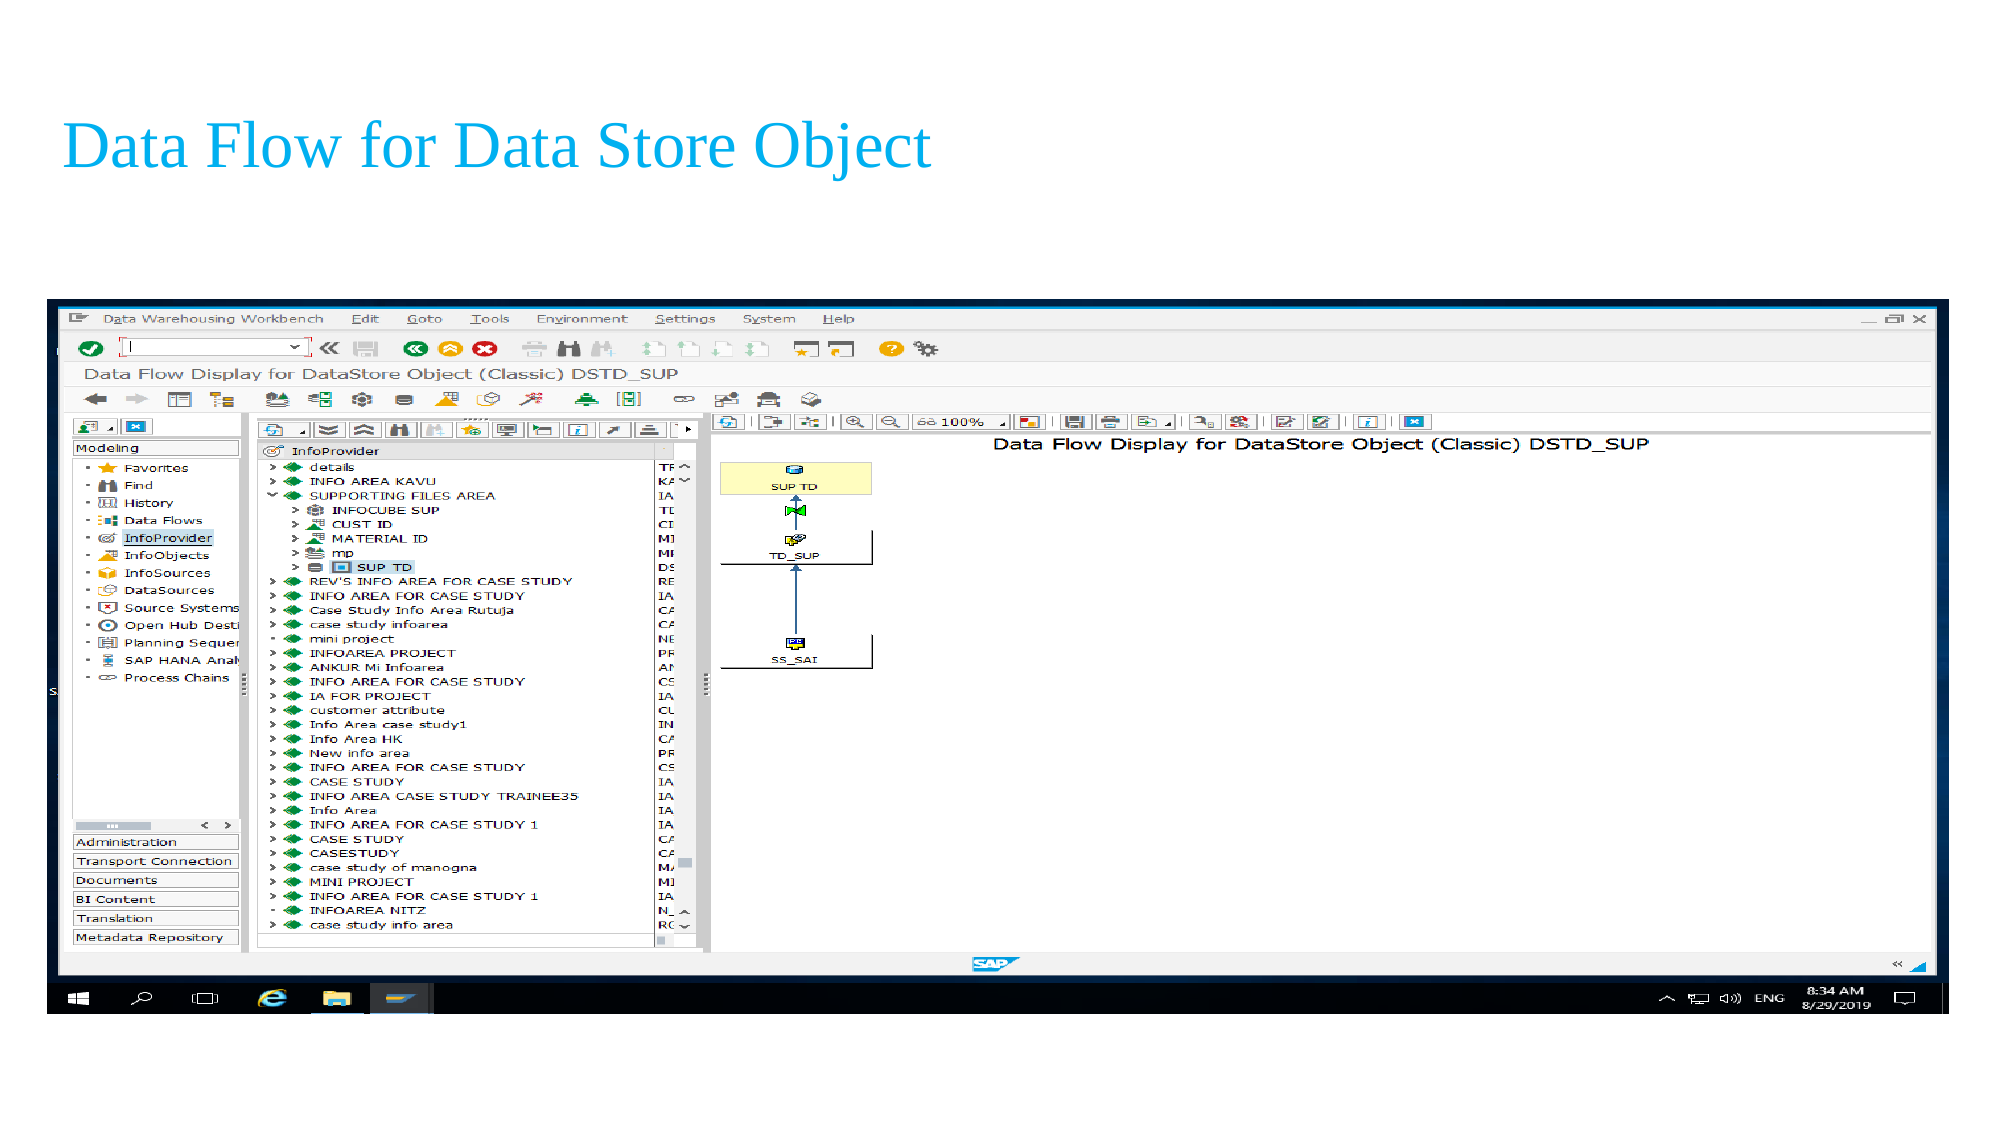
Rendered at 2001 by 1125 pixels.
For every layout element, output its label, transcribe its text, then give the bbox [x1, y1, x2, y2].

title Data Flow for Data Store Object [47, 84, 1949, 207]
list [47, 299, 1949, 1014]
